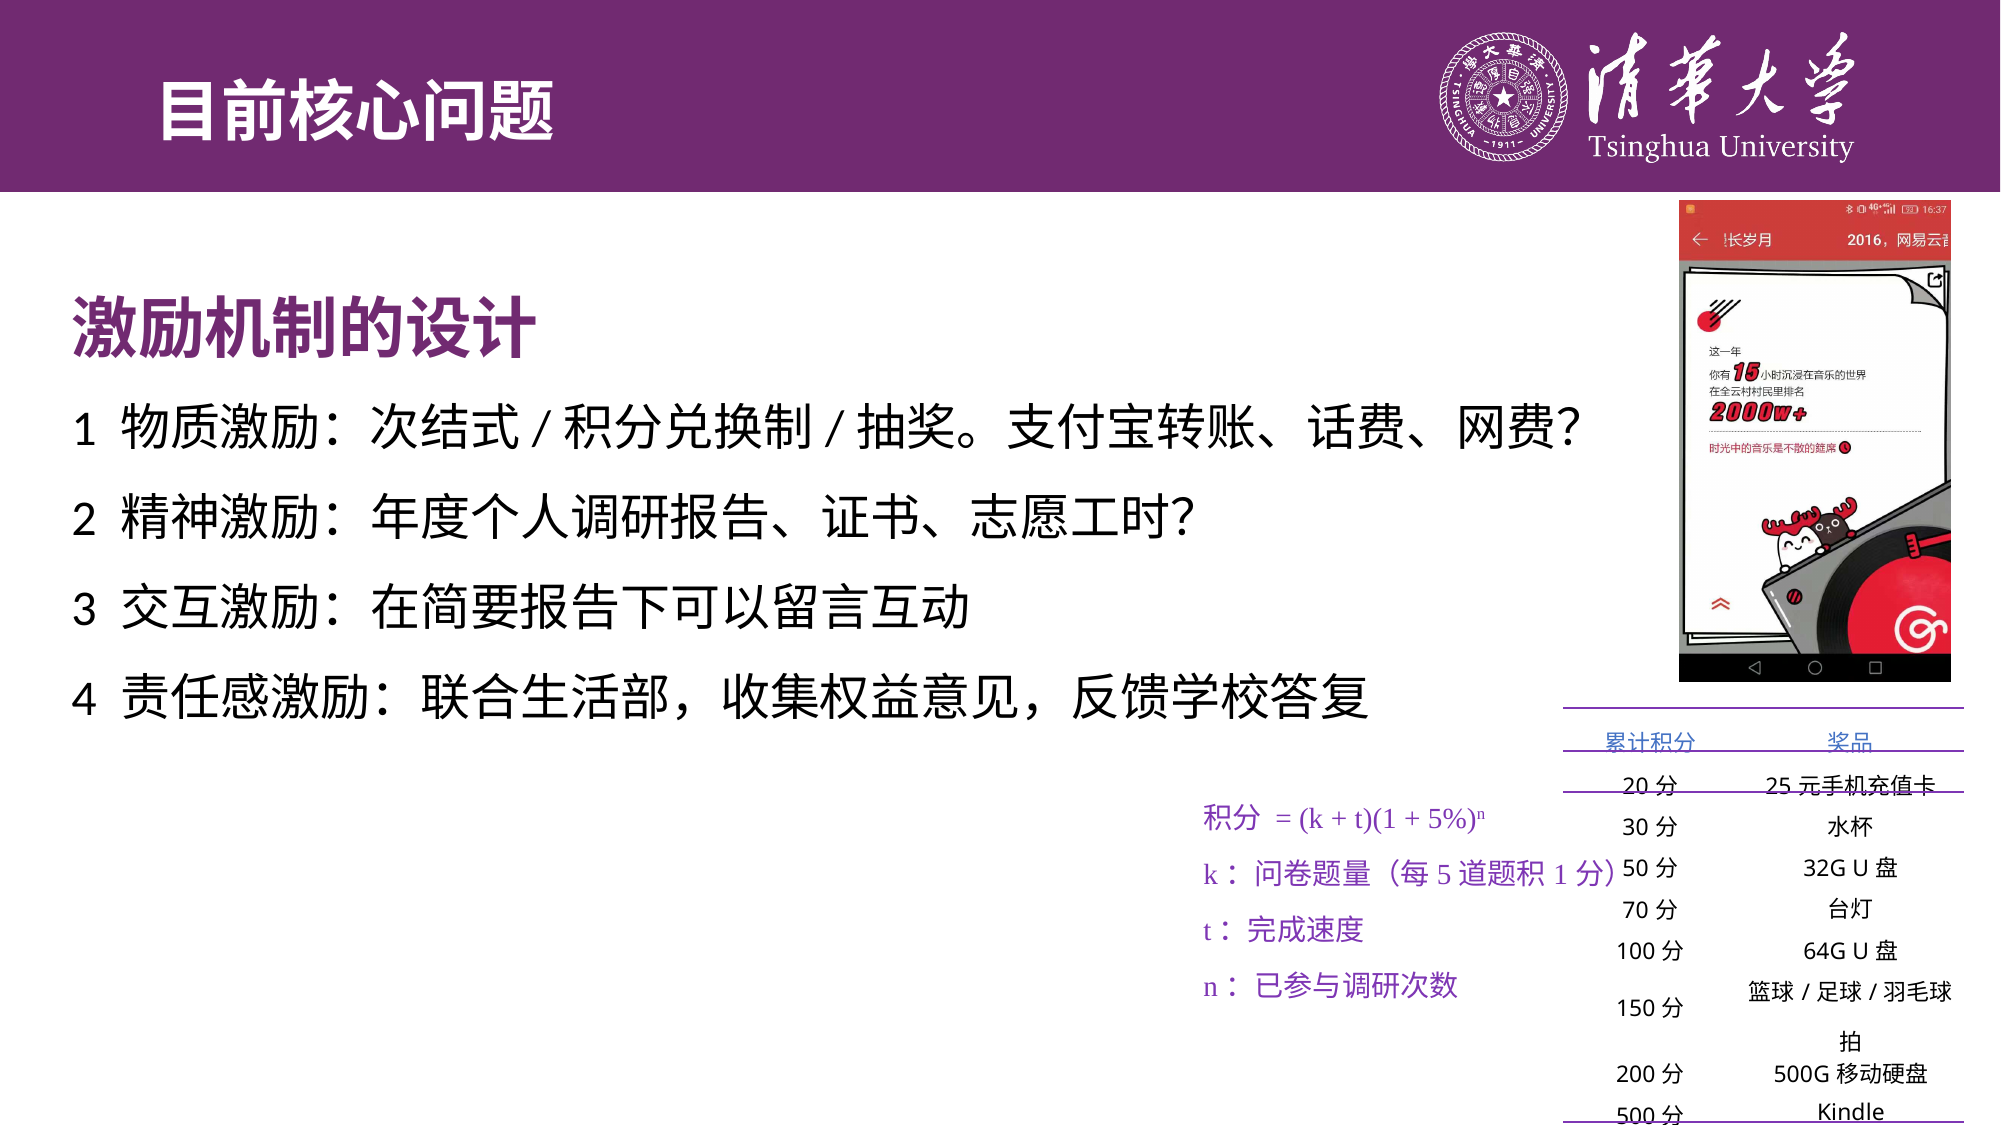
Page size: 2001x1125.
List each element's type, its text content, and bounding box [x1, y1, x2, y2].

table_cell 70分 [1563, 875, 1738, 916]
table_cell 水杯 [1738, 793, 1964, 833]
table_cell 150分 [1563, 957, 1738, 1039]
table_header 累计积分 [1563, 709, 1738, 750]
text_box 积分 = (k + t)(1 + 5%)n k：问卷题量（每5道题积1分） t：完成速度 n：已参与调研次数 [1155, 792, 1563, 1010]
table_cell 篮球/足球/羽毛球拍 [1738, 957, 1964, 1039]
picture [1425, 10, 1889, 163]
table_cell 200分 [1563, 1039, 1738, 1081]
text_box 激励机制的设计 1 物质激励：次结式/积分兑换制/抽奖。支付宝转账、话费、网费？ 2 精神激励：年度个人调研报告、证书、志愿工时？ 3 交互激励：在简要报告下可以留言互动 4 责任感激励：联合生活部，收集权益意见，反馈学校答复 [56, 238, 1622, 734]
table_cell Kindle [1738, 1081, 1964, 1121]
table_cell 100分 [1563, 916, 1738, 957]
table_cell 32G U盘 [1738, 833, 1964, 875]
table_cell 台灯 [1738, 875, 1964, 916]
table_cell 500G移动硬盘 [1738, 1039, 1964, 1081]
table_cell 25元手机充值卡 [1738, 752, 1964, 791]
table_cell 64G U盘 [1738, 916, 1964, 957]
picture [1679, 200, 1951, 682]
table_cell 500分 [1563, 1081, 1738, 1121]
table_cell 20分 [1563, 752, 1738, 791]
table_cell 50分 [1563, 833, 1738, 875]
table_header 奖品 [1738, 709, 1964, 750]
table_cell 30分 [1563, 793, 1738, 833]
title 目前核心问题 [140, 69, 584, 167]
